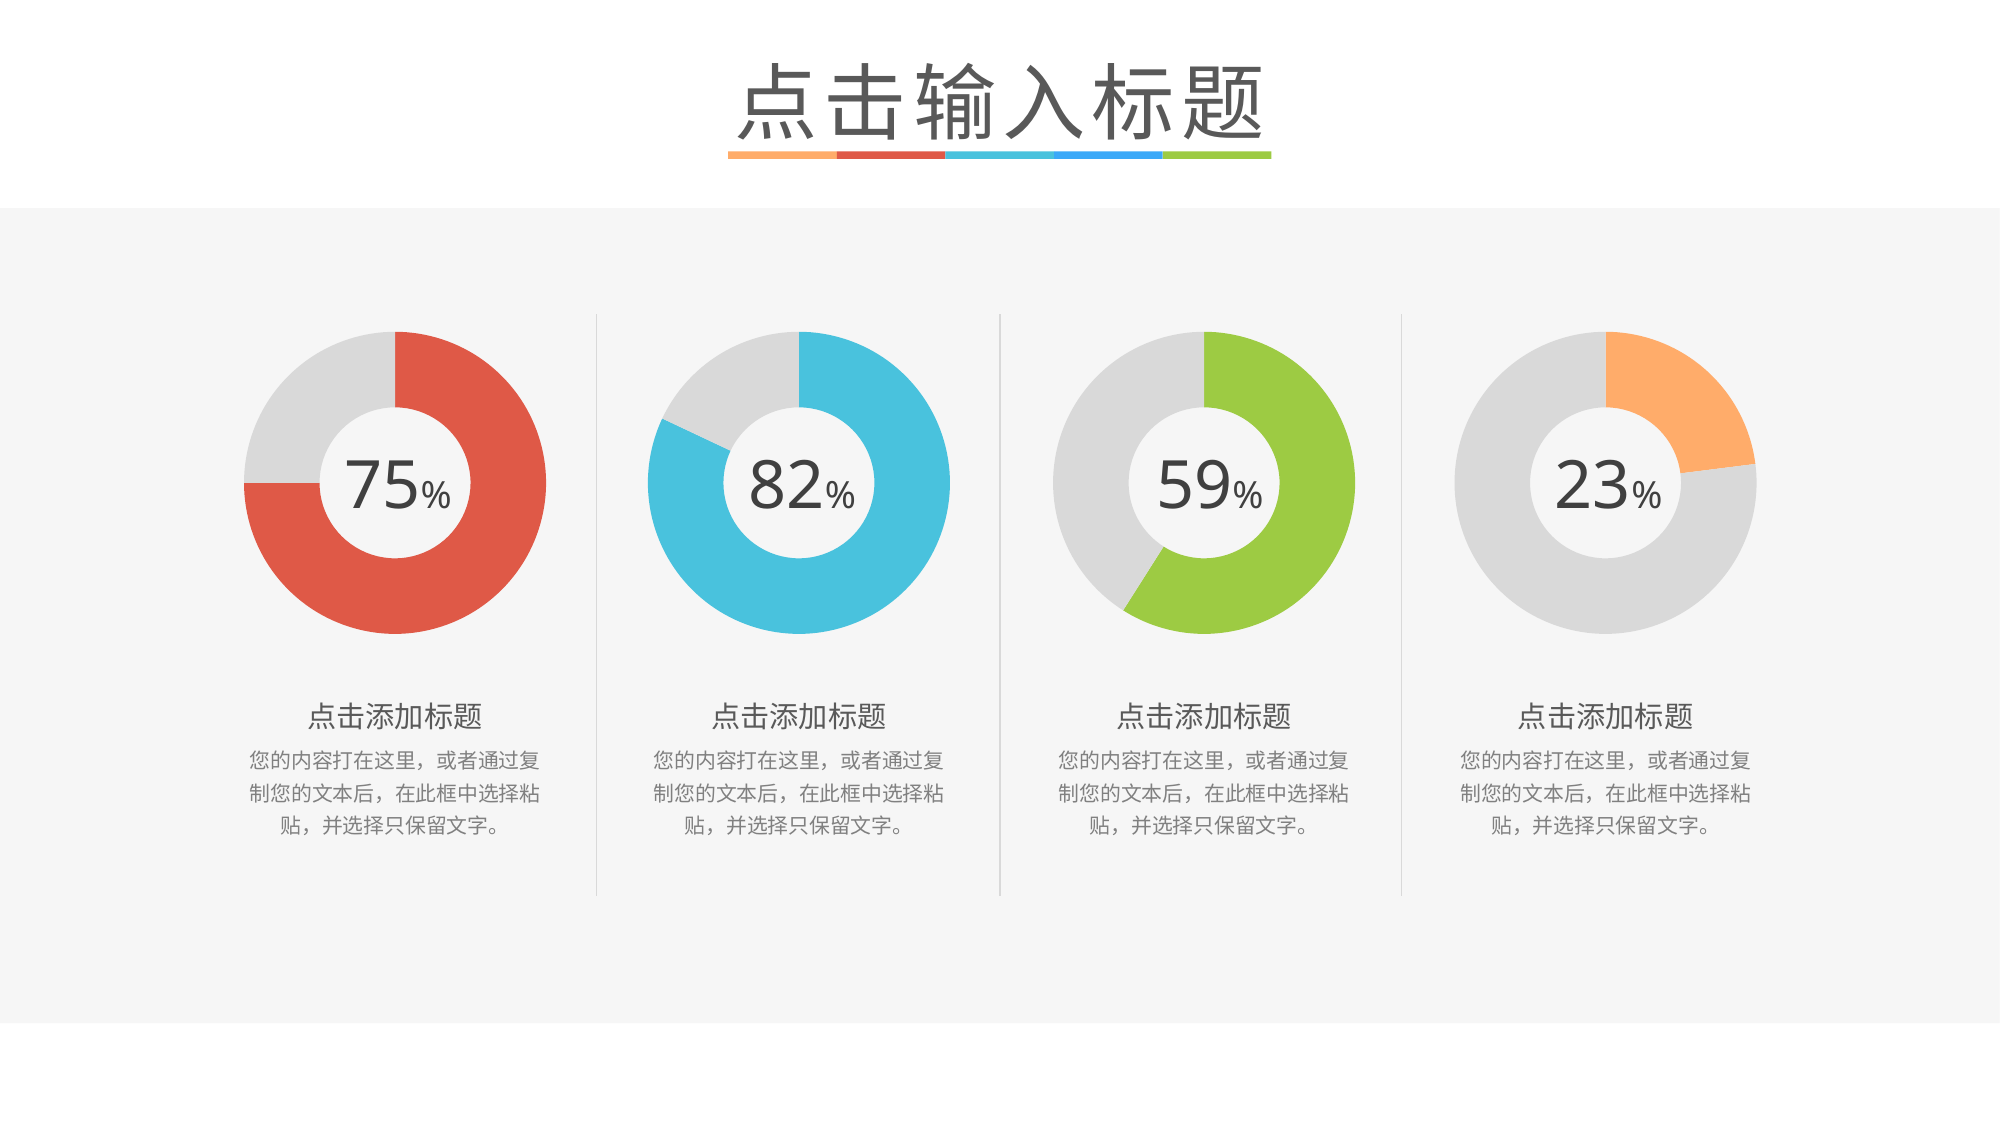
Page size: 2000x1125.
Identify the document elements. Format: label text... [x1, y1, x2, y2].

text_box 点击添加标题 [249, 680, 541, 734]
chart [1046, 320, 1362, 646]
chart [237, 320, 553, 646]
text_box 您的内容打在这里，或者通过复制您的文本后，在此框中选择粘贴，并选择只保留文字。 [1040, 732, 1368, 845]
chart [1447, 320, 1764, 646]
text_box 您的内容打在这里，或者通过复制您的文本后，在此框中选择粘贴，并选择只保留文字。 [1441, 732, 1770, 845]
chart [641, 320, 957, 646]
text_box 您的内容打在这里，或者通过复制您的文本后，在此框中选择粘贴，并选择只保留文字。 [635, 732, 963, 845]
text_box 点击添加标题 [1460, 680, 1752, 734]
text_box 点击输入标题 [719, 42, 1280, 158]
text_box 您的内容打在这里，或者通过复制您的文本后，在此框中选择粘贴，并选择只保留文字。 [231, 732, 559, 845]
text_box 点击添加标题 [1058, 680, 1350, 734]
text_box 点击添加标题 [653, 680, 945, 734]
